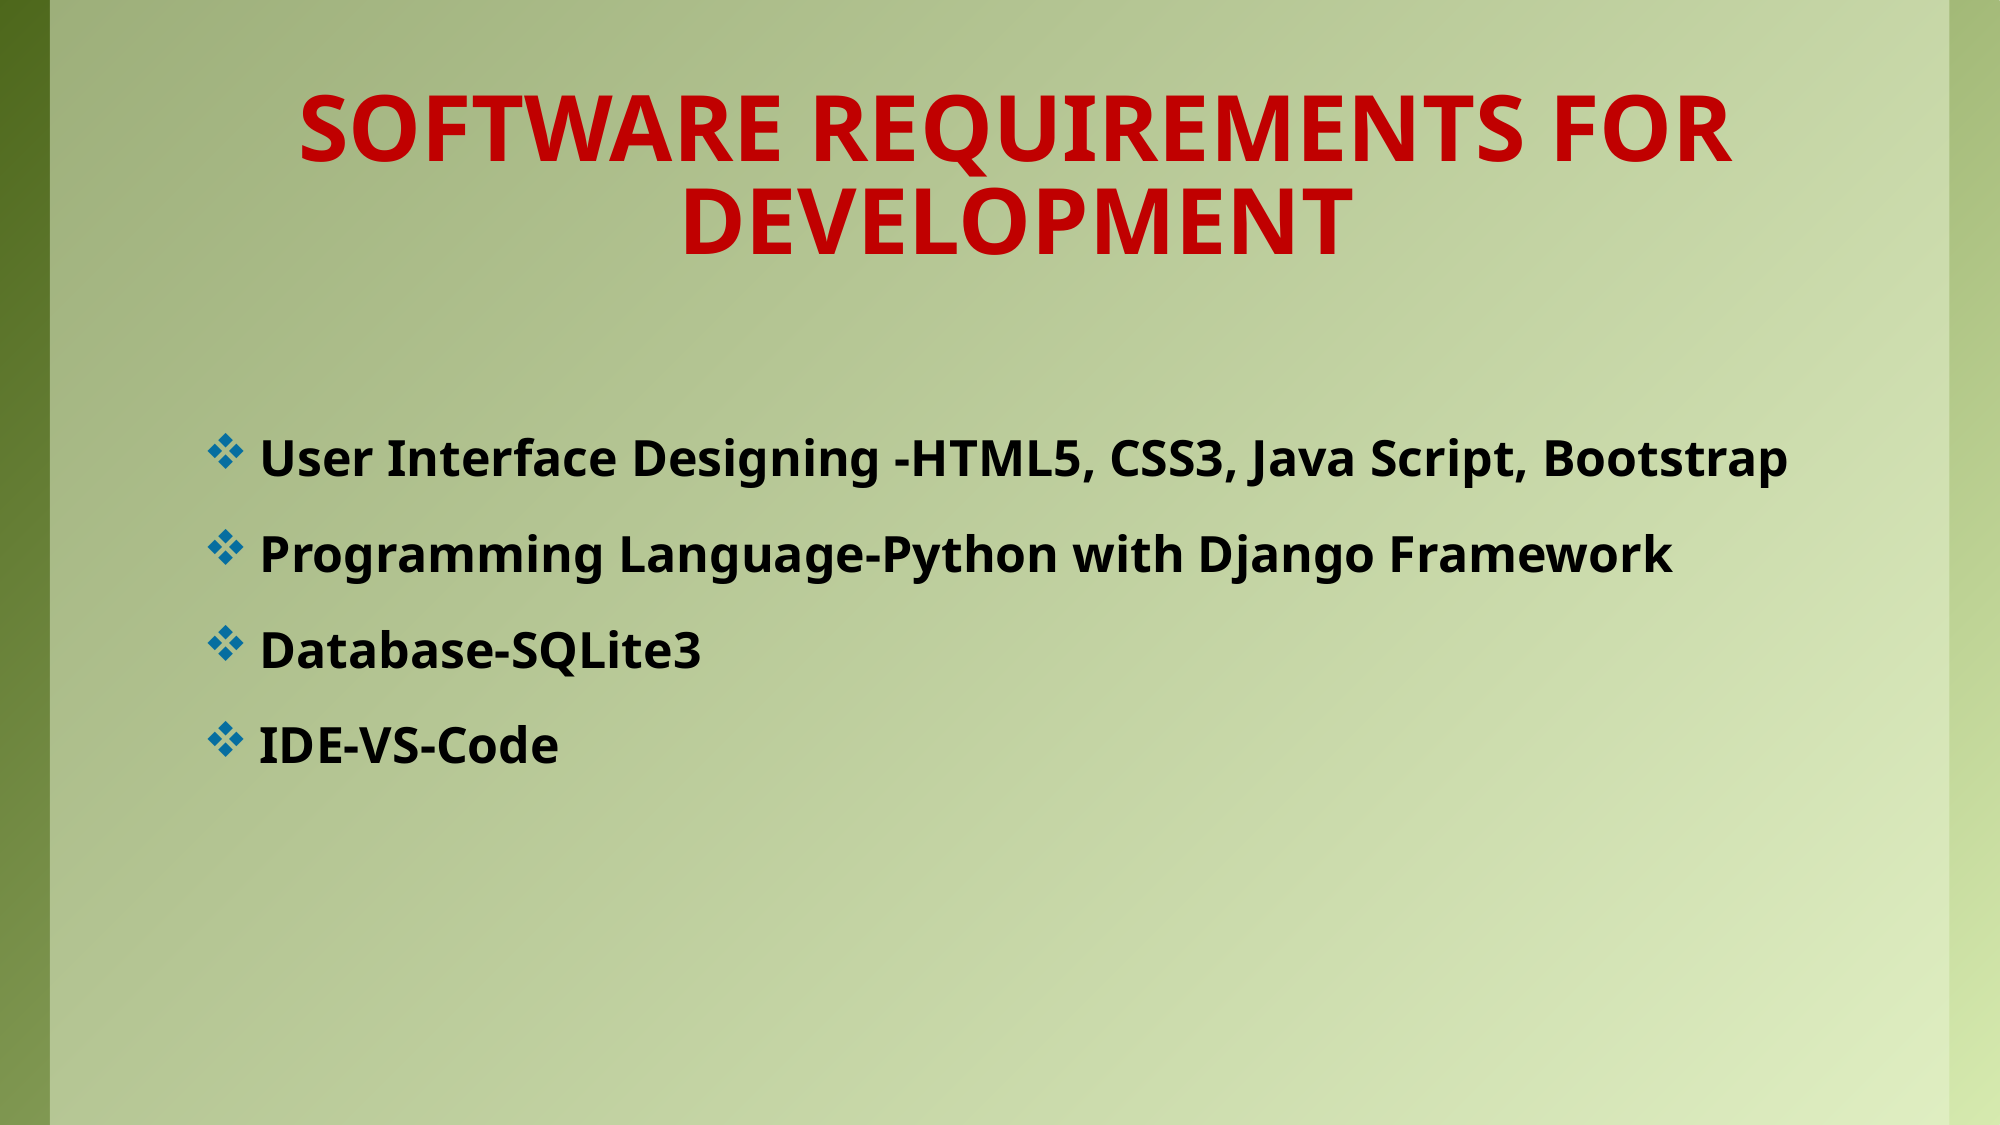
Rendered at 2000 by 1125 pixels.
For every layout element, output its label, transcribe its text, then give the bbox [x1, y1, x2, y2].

text_box SOFTWARE REQUIREMENTS FOR DEVELOPMENT [183, 54, 1850, 284]
list User Interface Designing -HTML5, CSS3, Java Script, Bootstrap Programming Language-Python with Django Framework Database-SQLite3 IDE-VS-Code [183, 420, 1850, 958]
